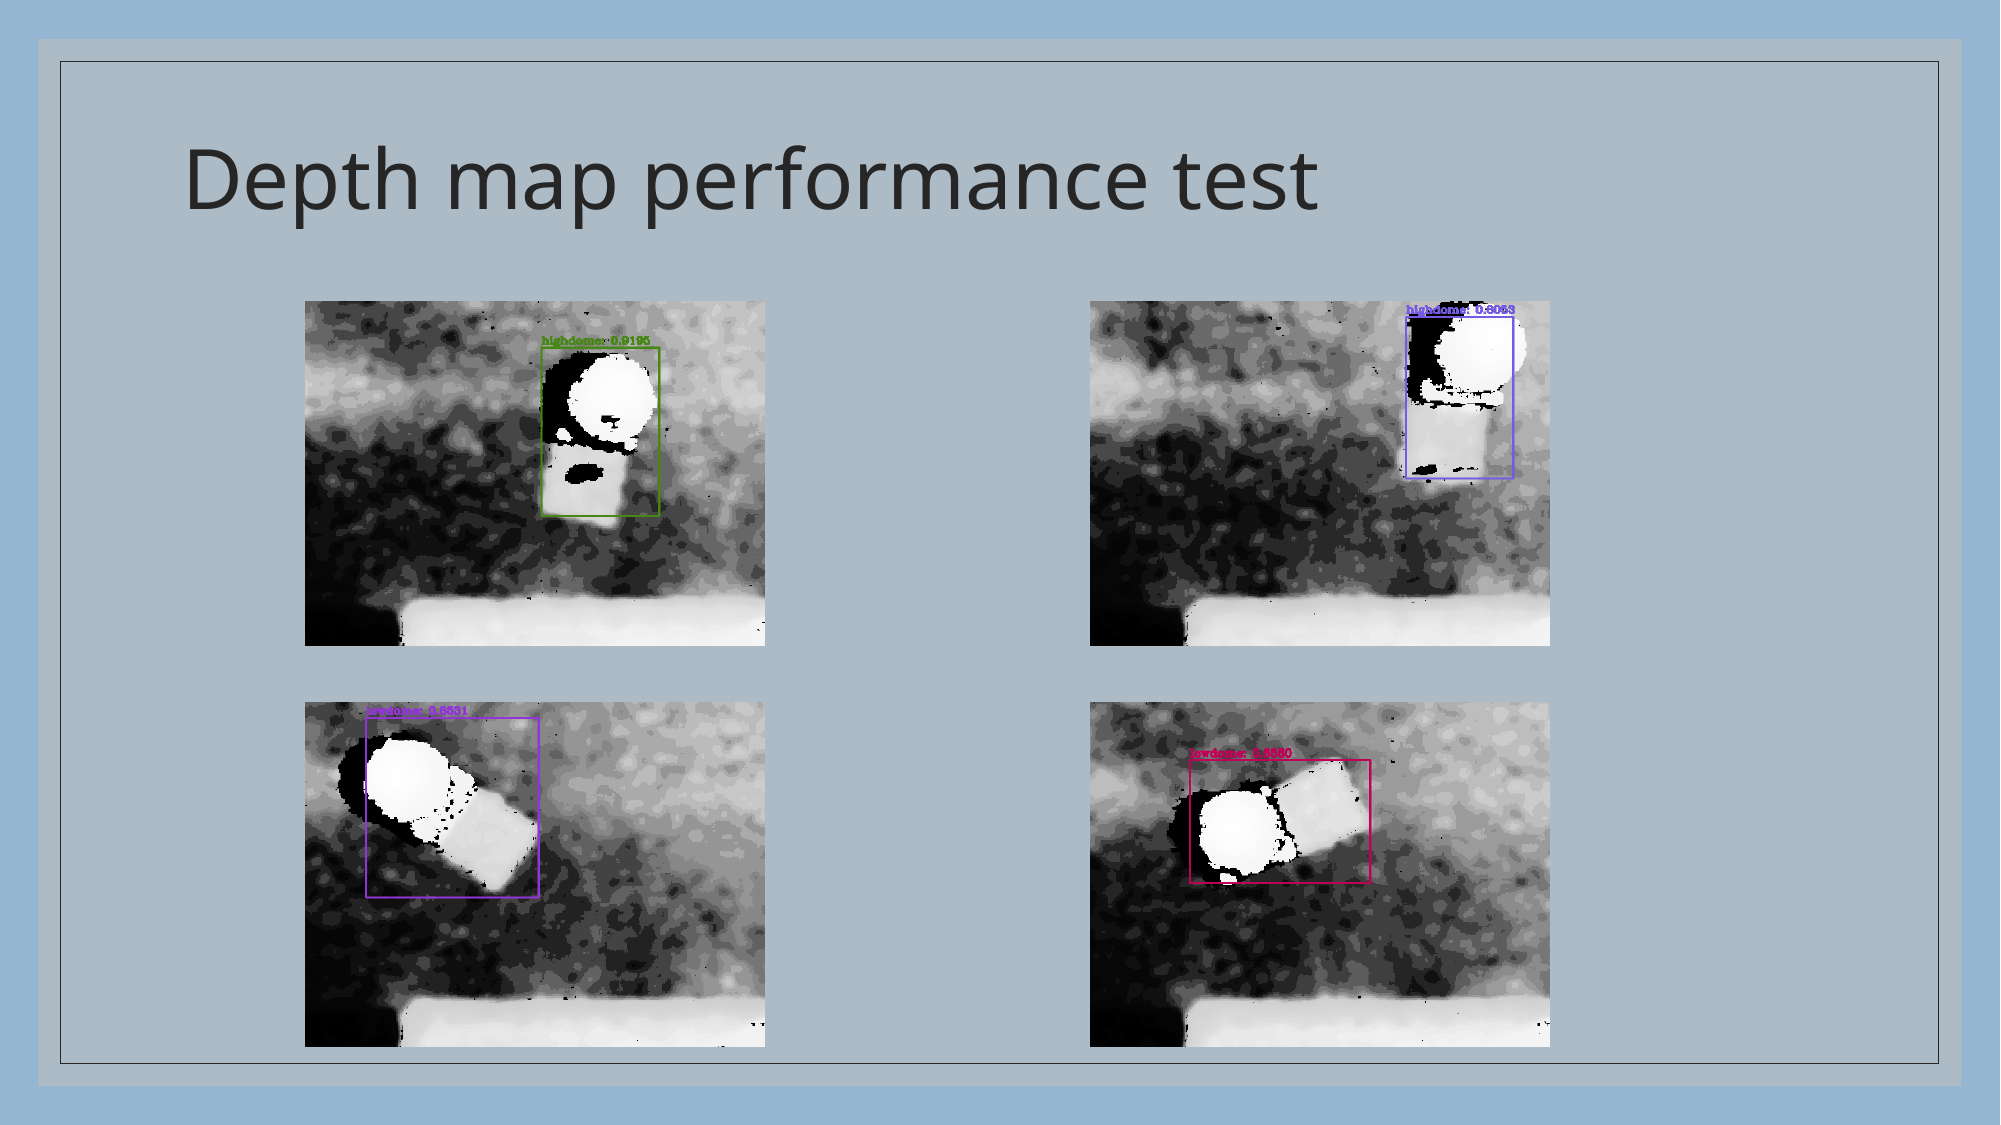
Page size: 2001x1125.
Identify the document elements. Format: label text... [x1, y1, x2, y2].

picture [304, 301, 765, 646]
picture [1090, 301, 1550, 646]
picture [304, 701, 765, 1047]
picture [1090, 701, 1550, 1047]
text_box Depth map performance test [167, 63, 1818, 302]
